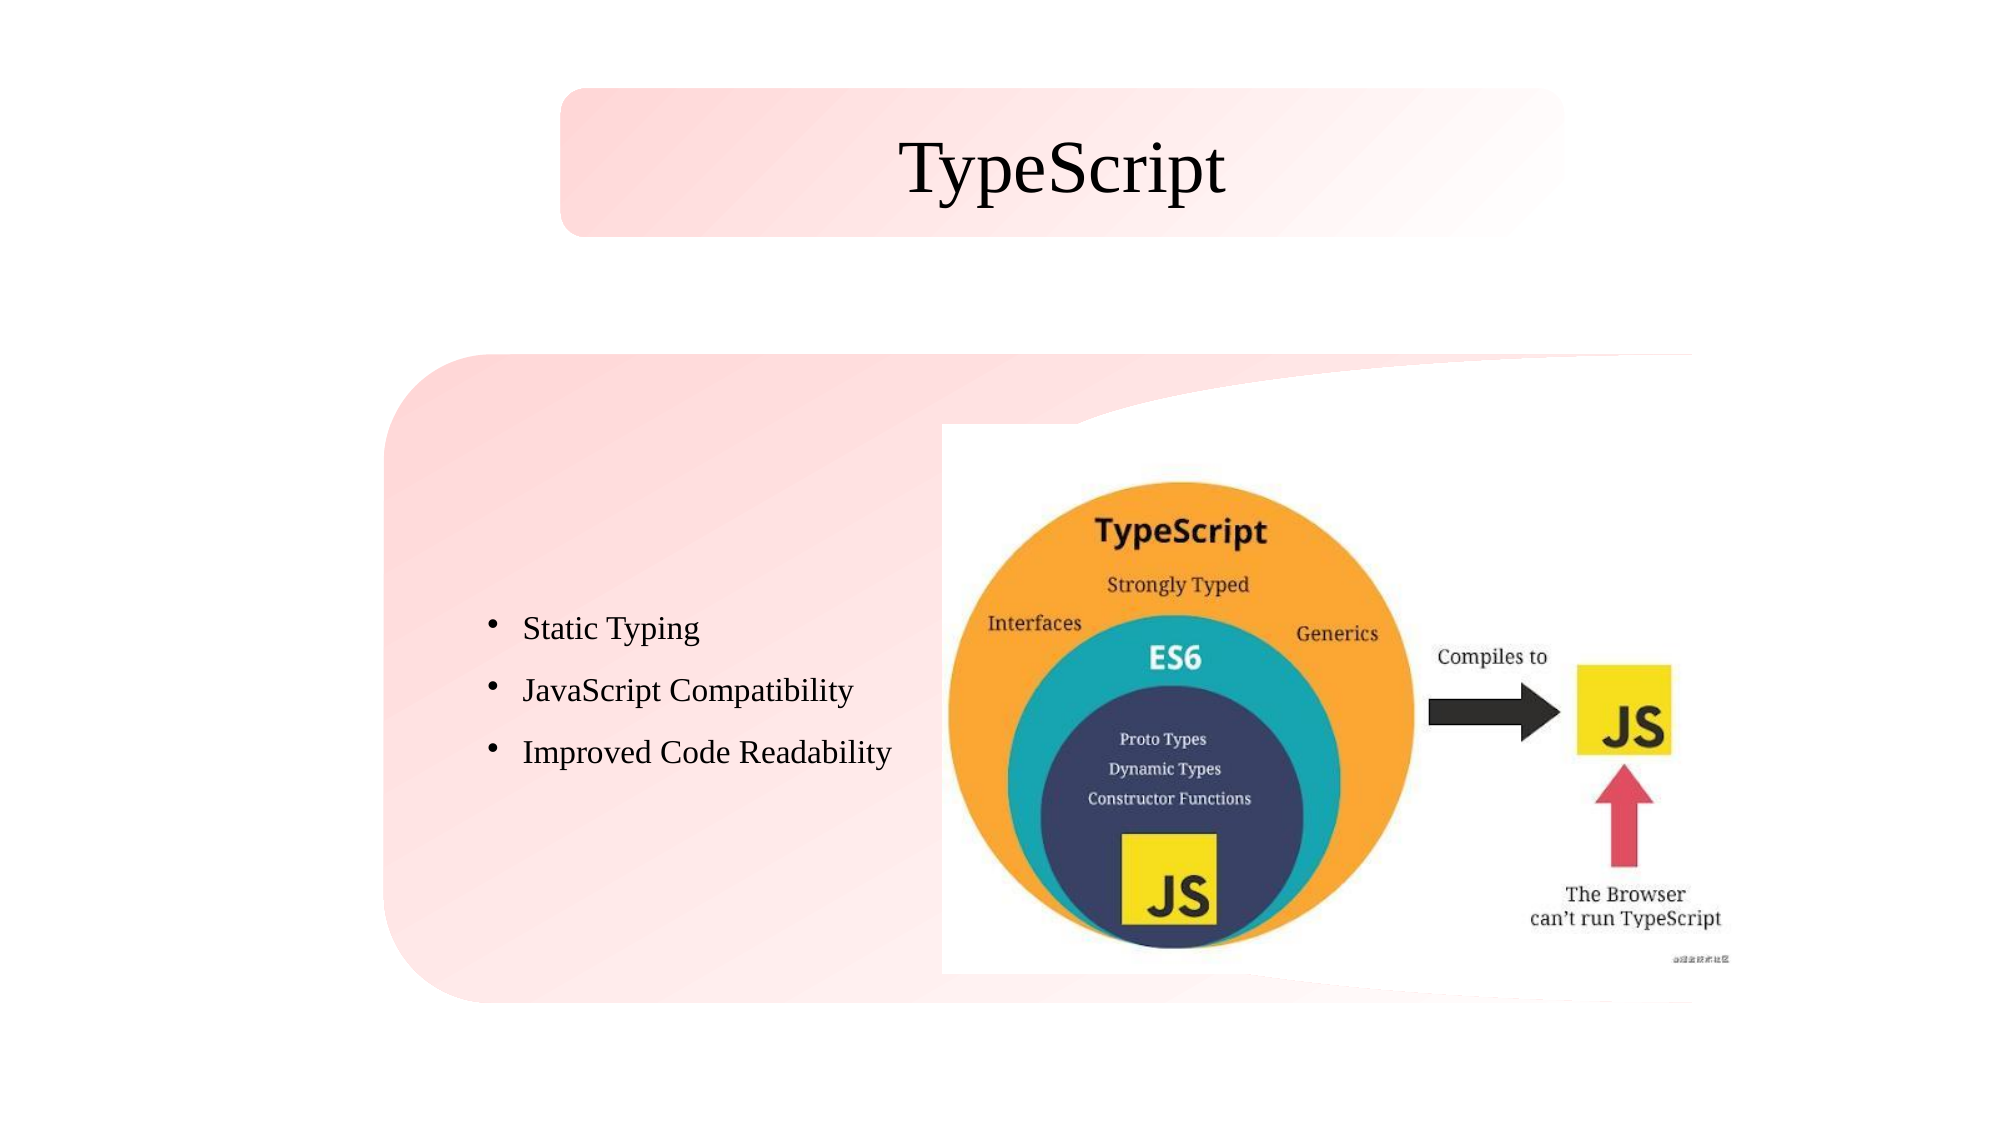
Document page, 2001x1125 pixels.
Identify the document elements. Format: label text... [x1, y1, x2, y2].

picture [942, 424, 1742, 974]
text_box Static Typing JavaScript Compatibility Improved Code Readability [472, 590, 937, 848]
text_box [383, 354, 1692, 1003]
text_box TypeScript [560, 88, 1565, 237]
